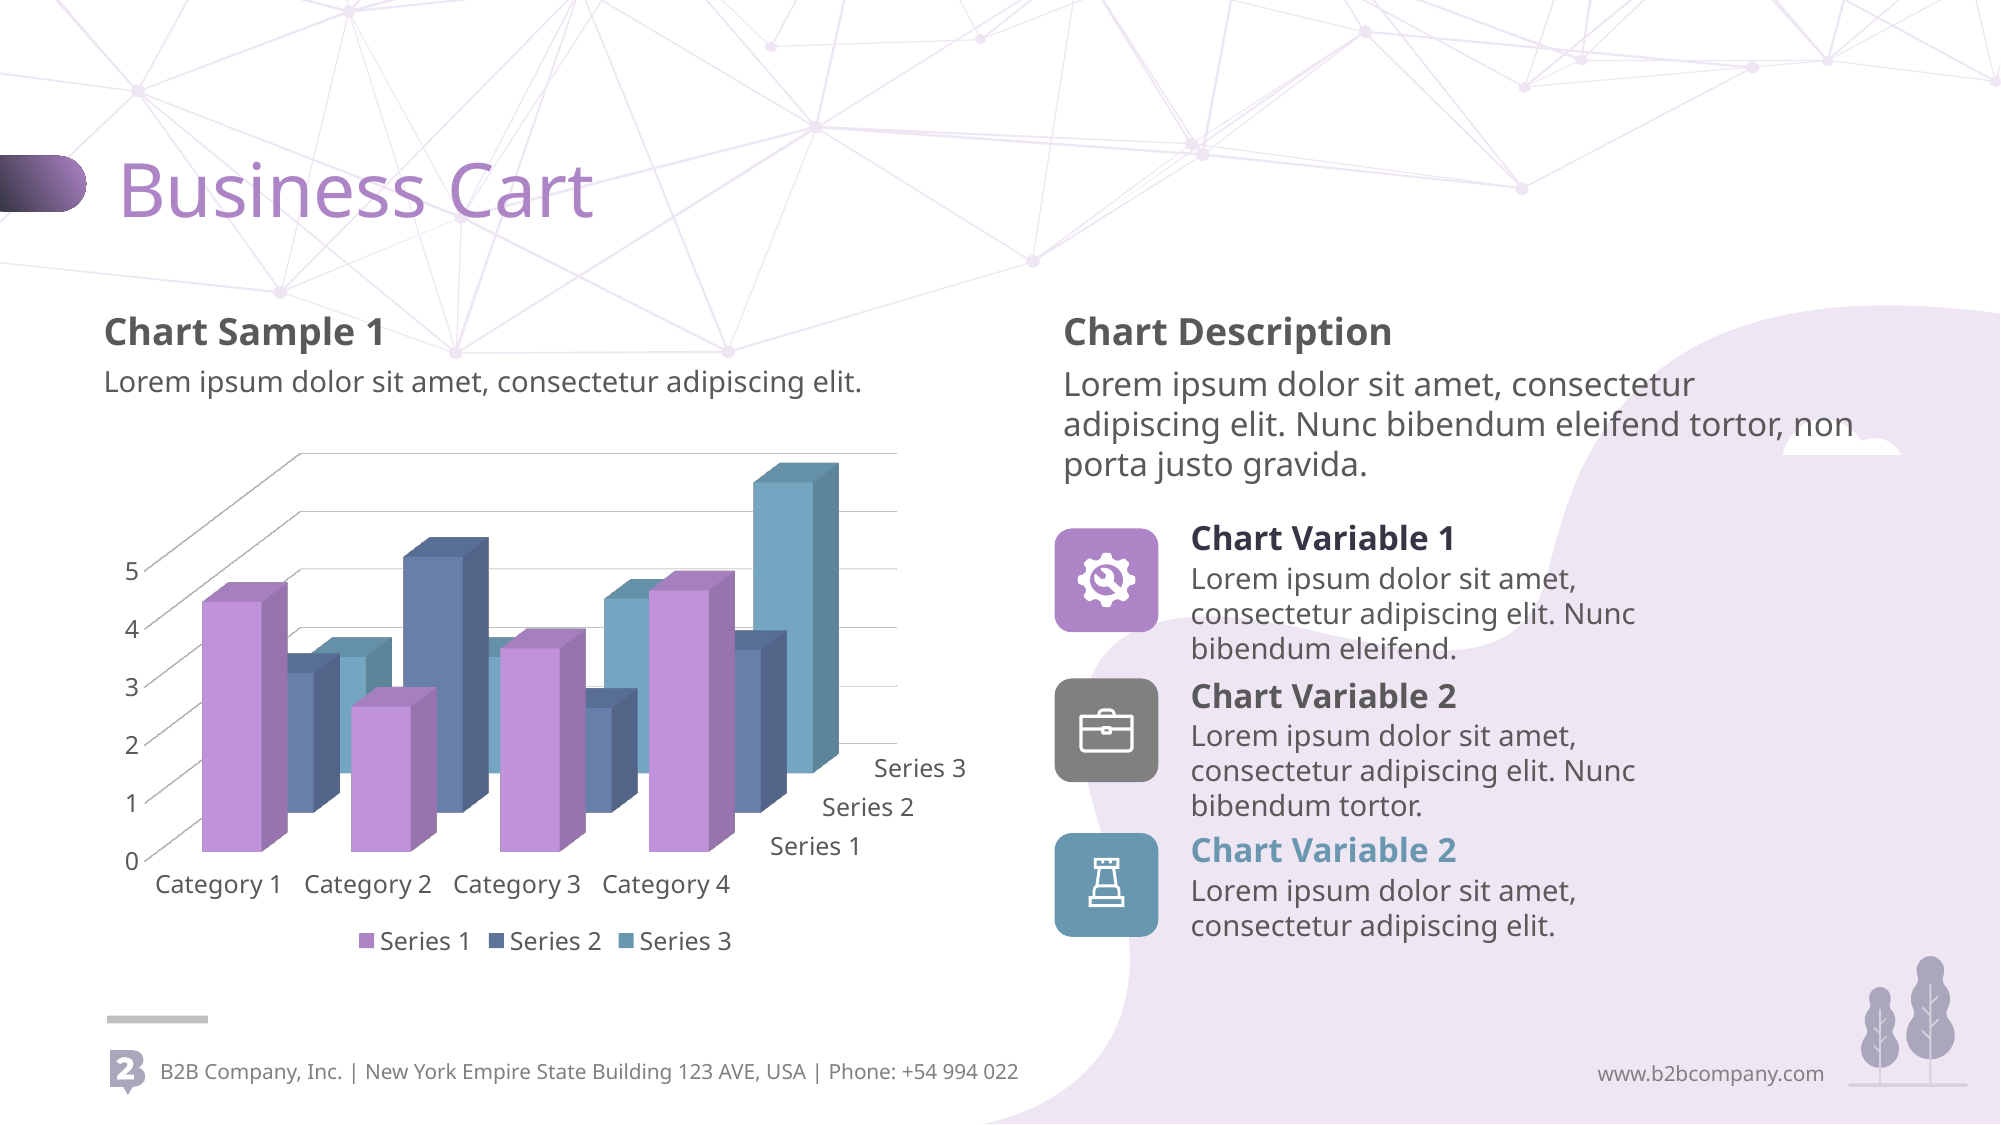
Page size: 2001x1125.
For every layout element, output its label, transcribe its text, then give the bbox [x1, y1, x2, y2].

text_box Lorem ipsum dolor sit amet, consectetur adipiscing elit. Nunc bibendum eleifend. [1175, 553, 1722, 673]
text_box Chart Variable 2 [1175, 667, 1580, 723]
chart [105, 443, 986, 969]
text_box Chart Description [1048, 300, 1453, 361]
text_box Chart Sample 1 [88, 300, 493, 361]
text_box [1079, 708, 1134, 753]
text_box Chart Variable 1 [1175, 510, 1580, 565]
text_box Chart Variable 2 [1175, 822, 1580, 877]
text_box Lorem ipsum dolor sit amet, consectetur adipiscing elit. Nunc bibendum tortor. [1175, 710, 1722, 830]
text_box [1077, 552, 1136, 608]
text_box Lorem ipsum dolor sit amet, consectetur adipiscing elit. [88, 355, 897, 406]
text_box [1053, 527, 1160, 634]
title Business Cart [102, 144, 864, 245]
footer B2B Company, Inc. | New York Empire State Building 123 AVE, USA | Phone: +54 994 022 [145, 1042, 1130, 1103]
text_box Lorem ipsum dolor sit amet, consectetur adipiscing elit. Nunc bibendum eleifend tortor, non porta justo gravida. [1048, 355, 1877, 490]
text_box Lorem ipsum dolor sit amet, consectetur adipiscing elit. [1175, 864, 1722, 950]
text_box [1053, 831, 1160, 938]
text_box [1088, 857, 1125, 908]
text_box [1053, 677, 1160, 784]
